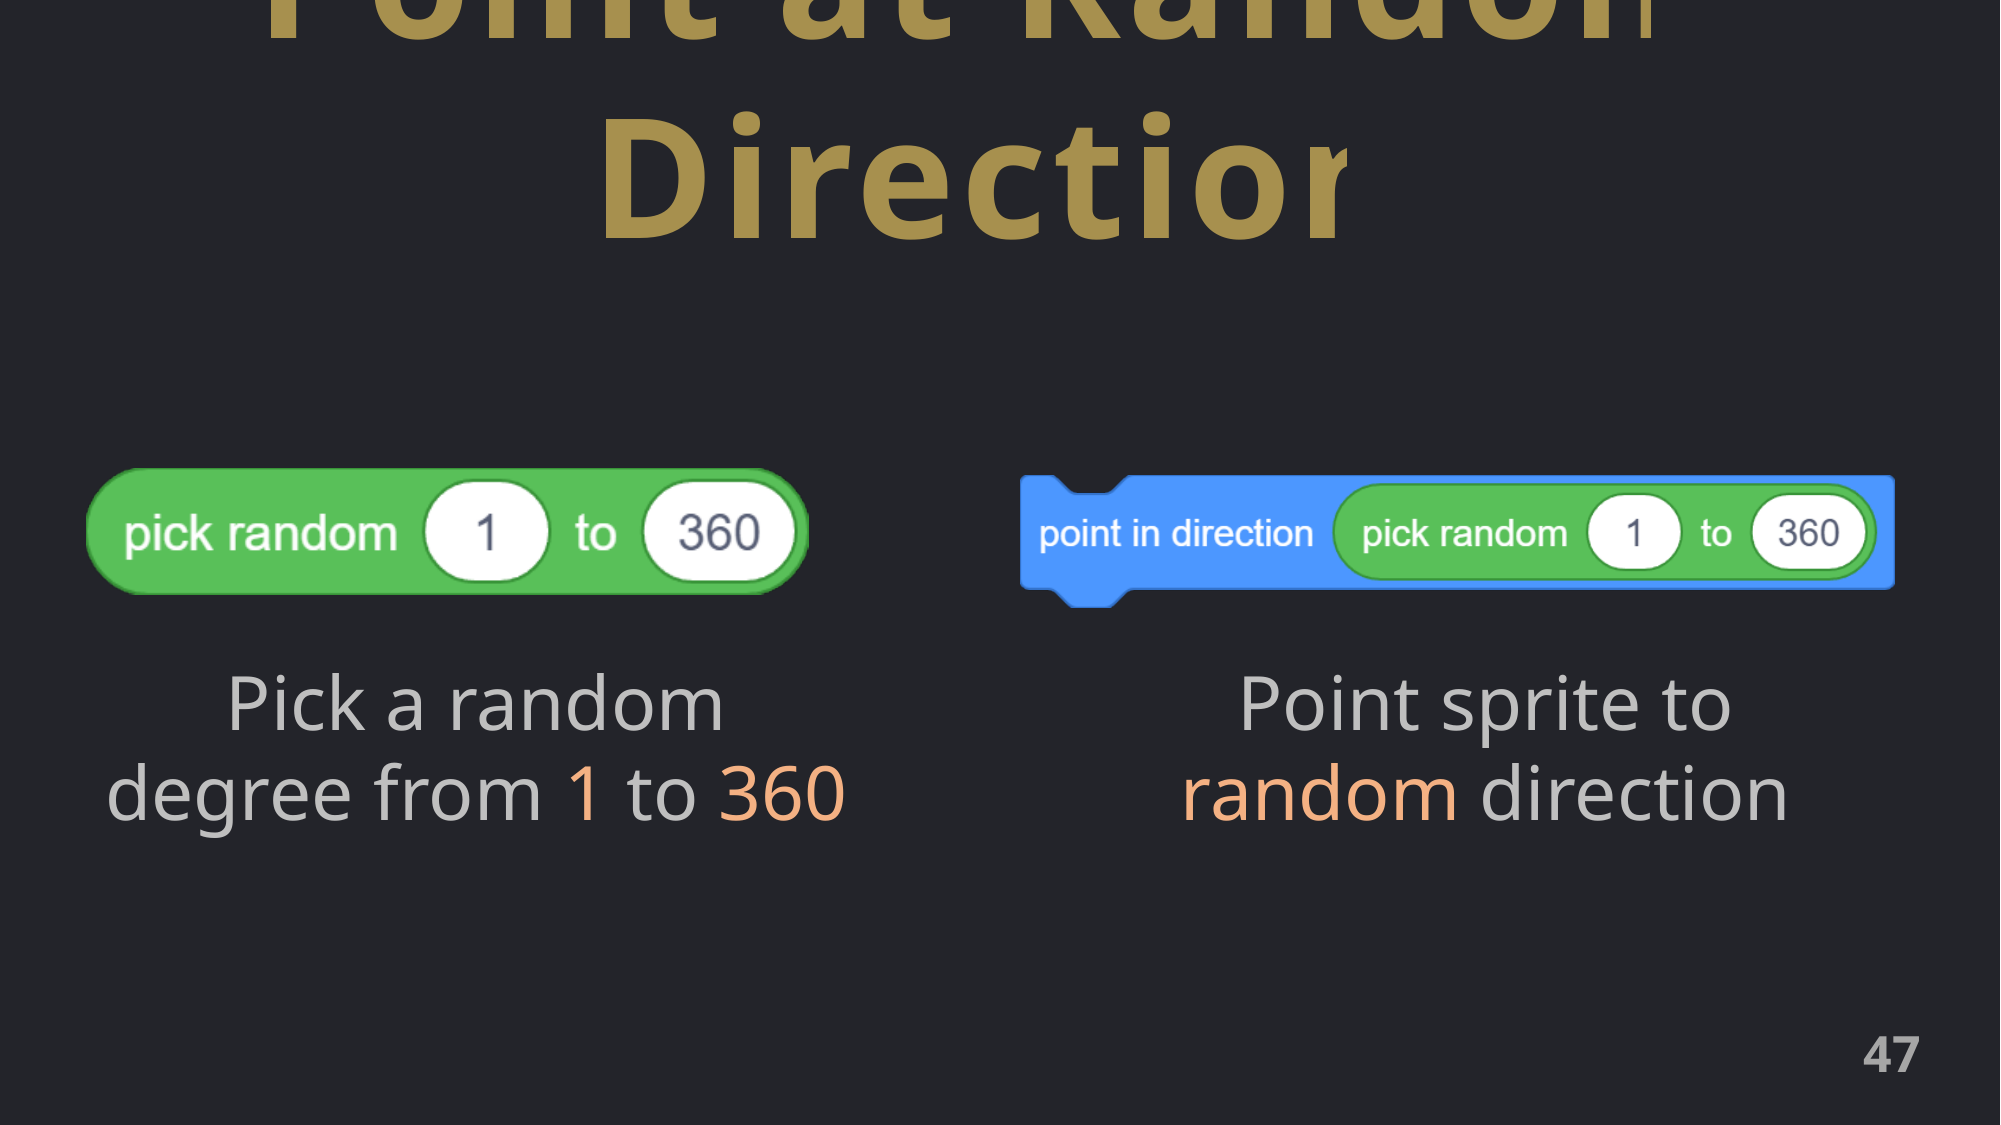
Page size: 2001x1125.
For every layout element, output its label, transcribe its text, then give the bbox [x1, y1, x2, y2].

text_box Point at Random Direction [211, 23, 1789, 287]
picture [86, 468, 809, 595]
picture [1020, 475, 1895, 609]
text_box Point sprite to random direction [1086, 648, 1885, 843]
text_box Pick a random degree from 1 to 360 [77, 648, 876, 843]
slide_number 47 [1485, 1026, 1936, 1087]
text_box [0, 0, 2000, 1125]
